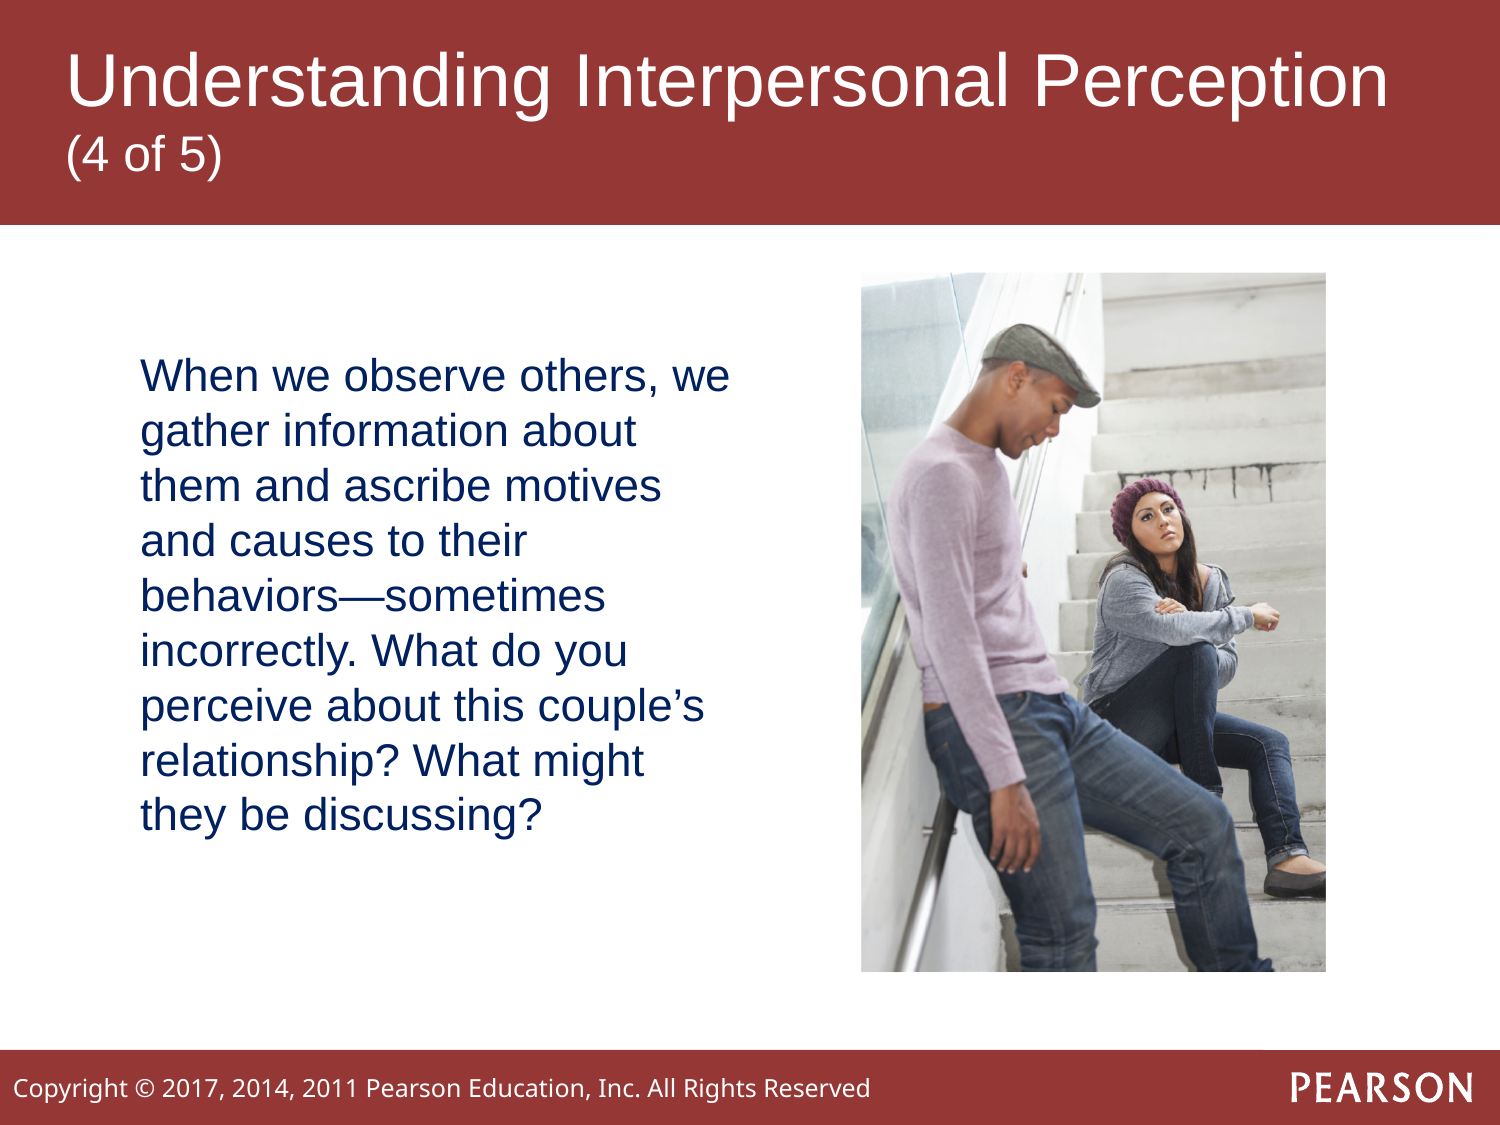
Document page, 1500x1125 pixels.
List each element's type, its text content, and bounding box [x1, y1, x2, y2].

picture [854, 262, 1331, 977]
list When we observe others, we gather information about them and ascribe motives and causes to their behaviors—sometimes incorrectly. What do you perceive about this couple’s relationship? What might they be discussing? [125, 338, 750, 901]
title Understanding Interpersonal Perception (4 of 5) [50, 12, 1450, 200]
